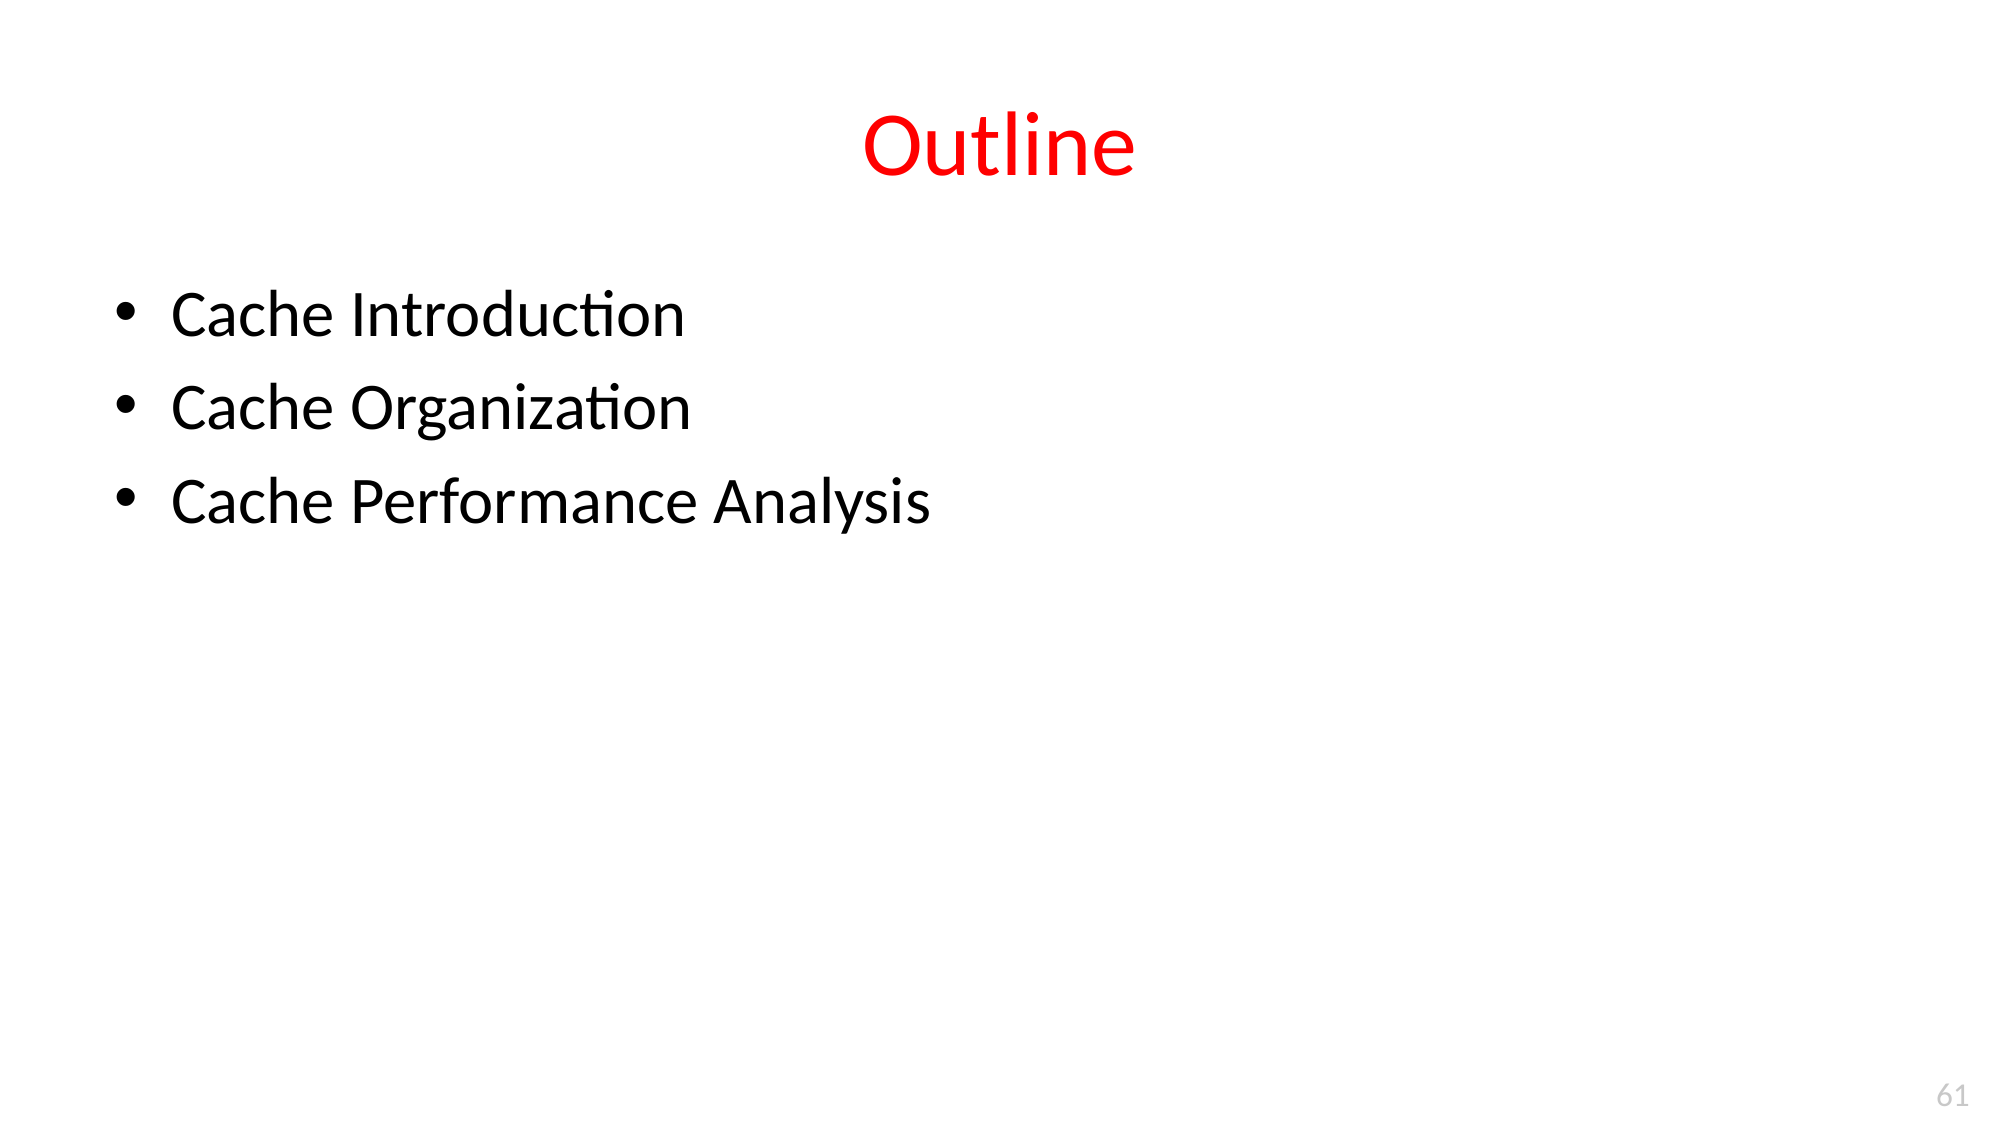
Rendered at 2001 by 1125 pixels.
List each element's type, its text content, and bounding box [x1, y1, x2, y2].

list Cache Introduction Cache Organization Cache Performance Analysis [99, 262, 1900, 1005]
slide_number 61 [1884, 1061, 1985, 1125]
title Outline [99, 45, 1900, 233]
